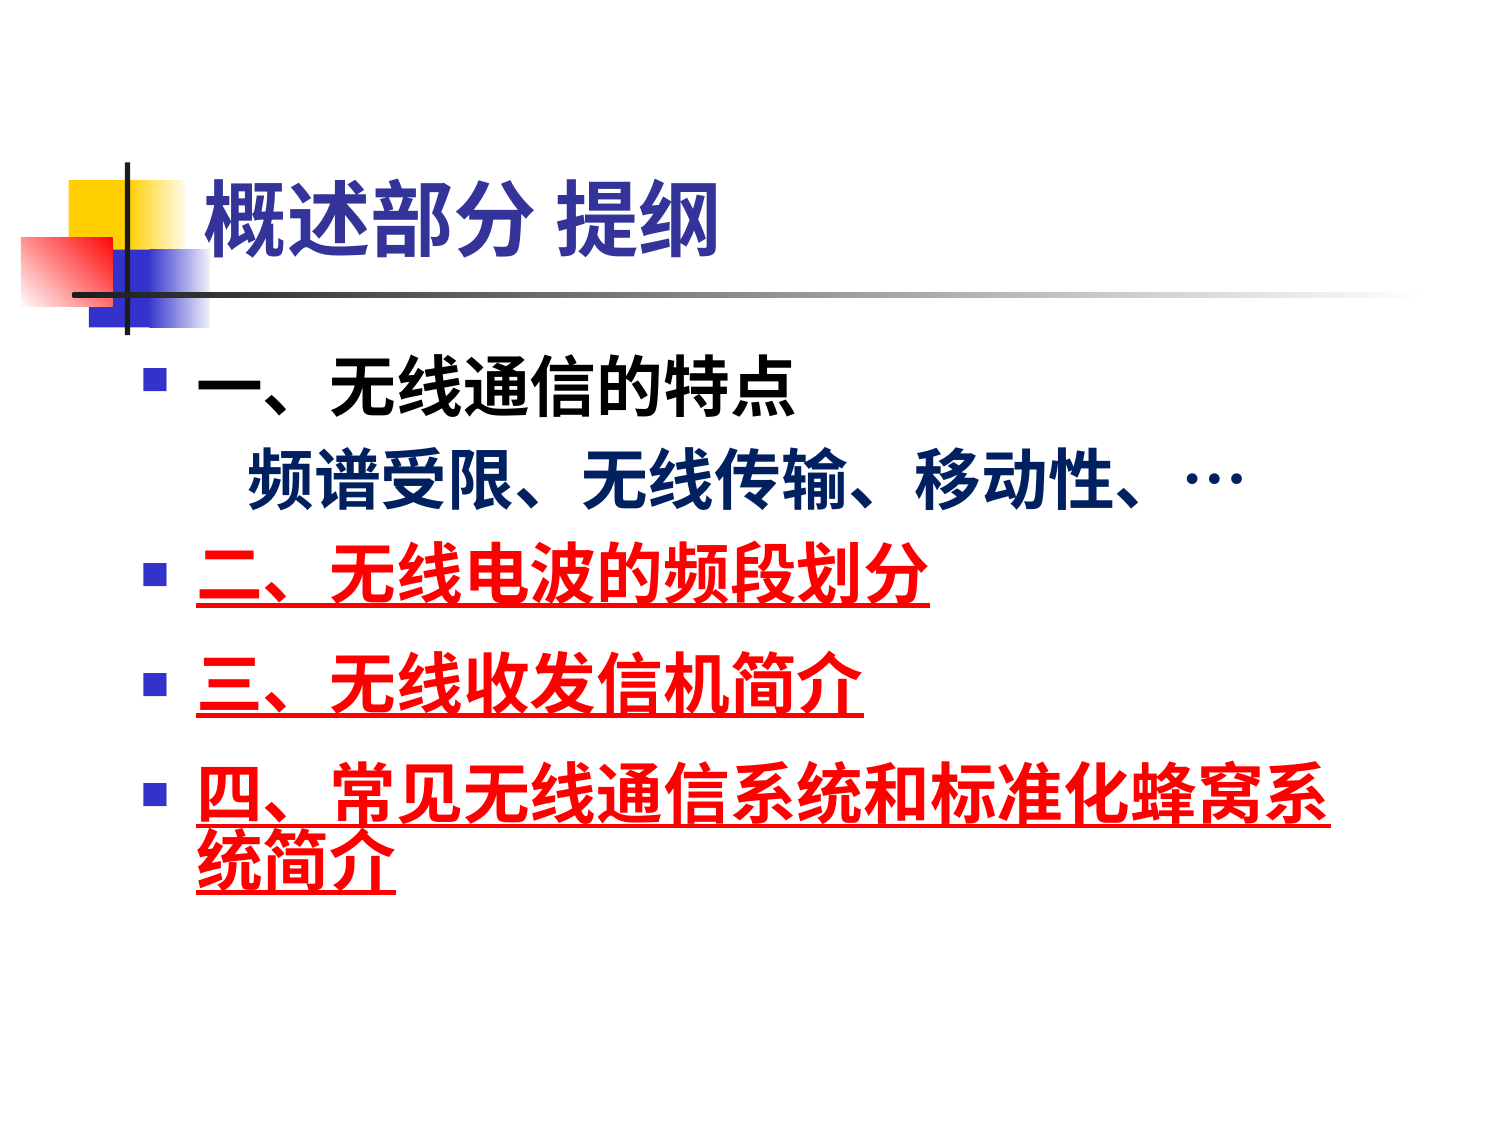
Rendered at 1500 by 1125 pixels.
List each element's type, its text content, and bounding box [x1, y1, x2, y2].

title 概述部分 提纲 [188, 34, 1468, 276]
list 一、无线通信的特点 频谱受限、无线传输、移动性、… 二、无线电波的频段划分 三、无线收发信机简介 四、常见无线通信系统和标准化蜂窝系统简介 [124, 337, 1401, 1013]
